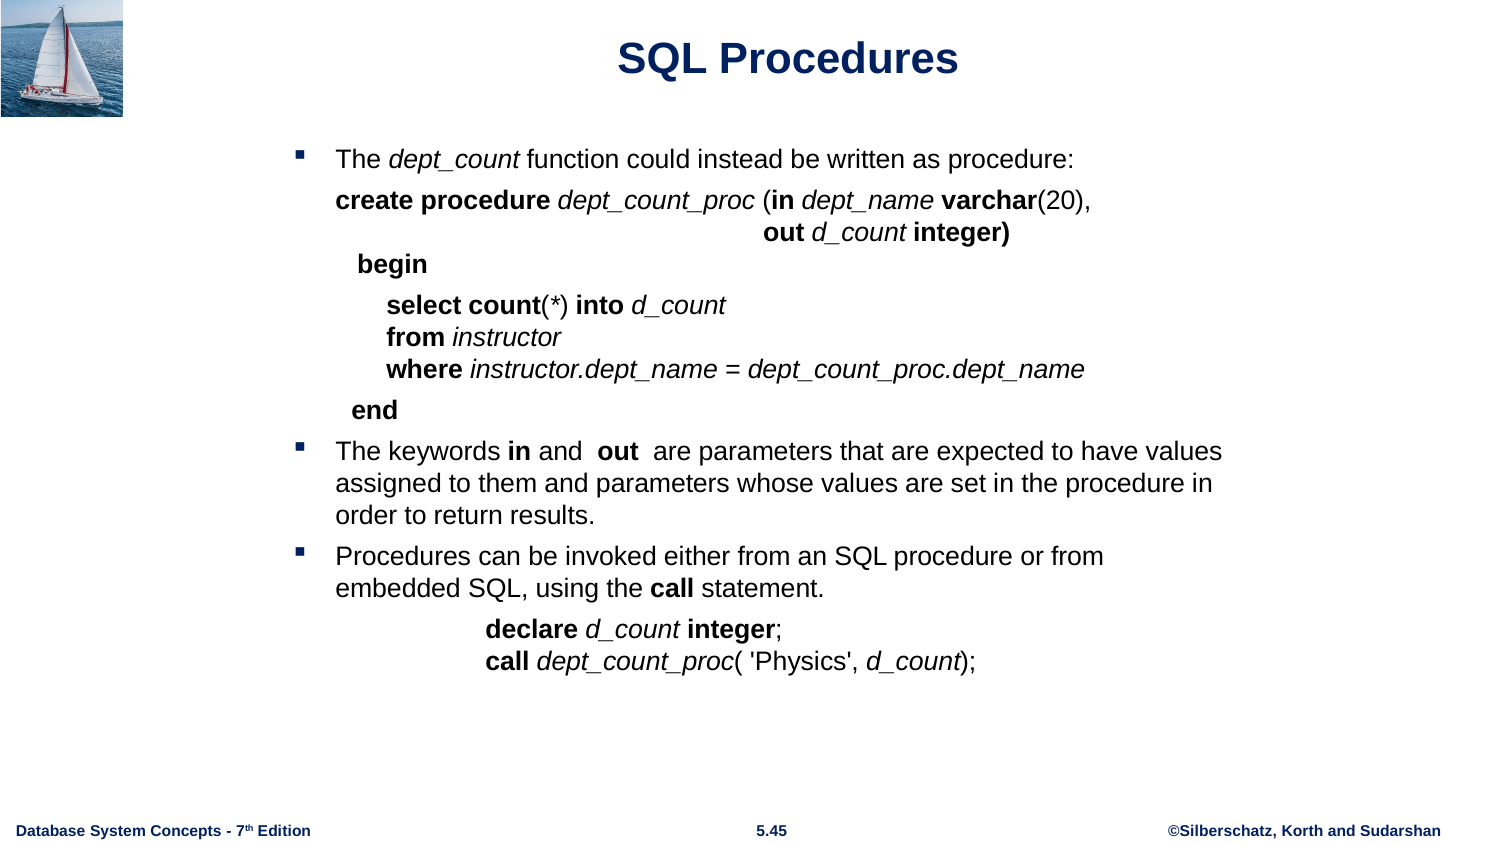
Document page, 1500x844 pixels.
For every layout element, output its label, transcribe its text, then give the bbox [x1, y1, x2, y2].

picture [0, 0, 123, 117]
list The dept_count function could instead be written as procedure: create procedure dept_count_proc (in dept_name varchar(20), out d_count integer) begin select count(*) into d_count from instructor where instructor.dept_name = dept_count_proc.dept_name end The keywords in and out are parameters that are expected to have values assigned to them and parameters whose values are set in the procedure in order to return results. Procedures can be invoked either from an SQL procedure or from embedded SQL, using the call statement. declare d_count integer; call dept_count_proc( 'Physics', d_count); [282, 134, 1240, 738]
title SQL Procedures [125, 14, 1452, 90]
